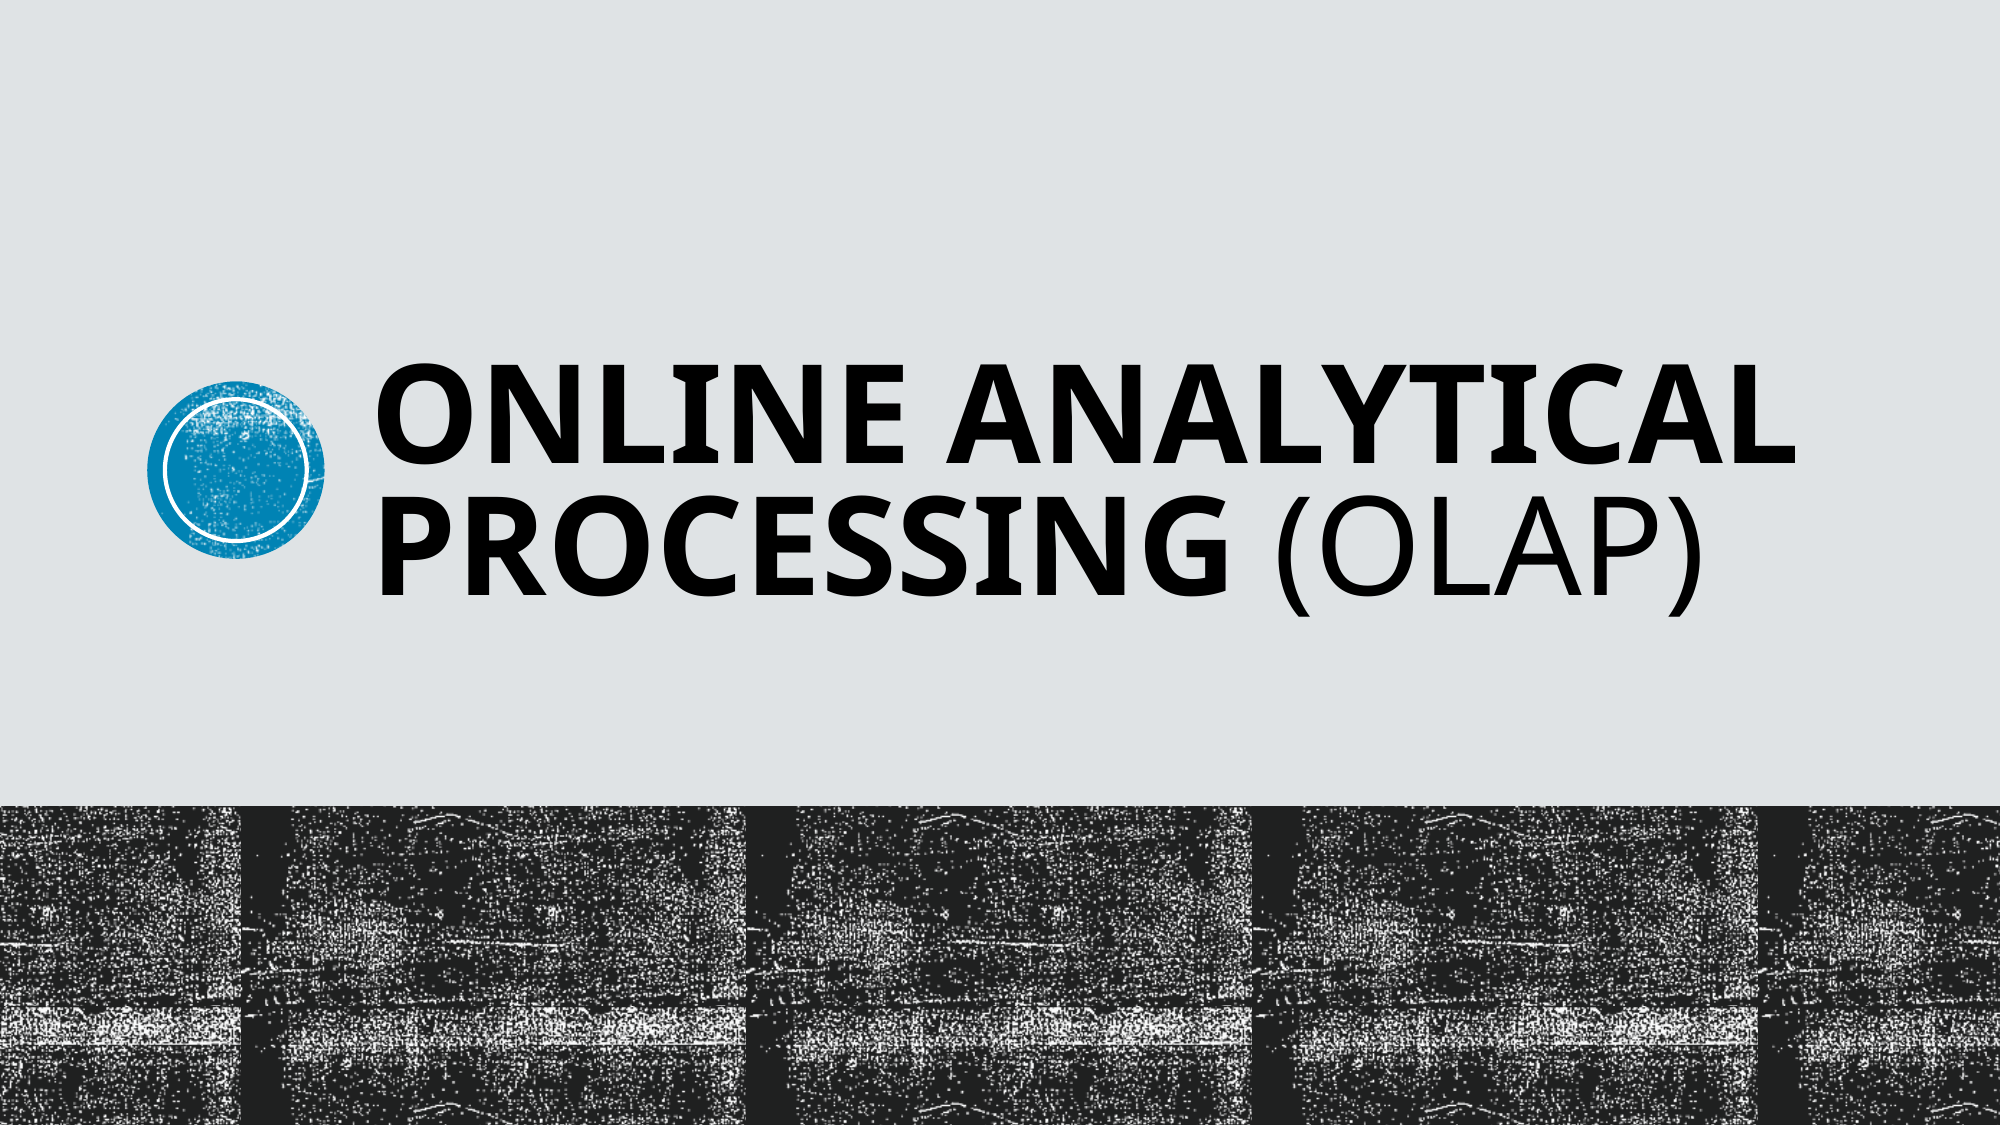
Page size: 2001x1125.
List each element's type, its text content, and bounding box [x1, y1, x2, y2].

title Online Analytical Processing (OLAP) [355, 201, 1878, 779]
